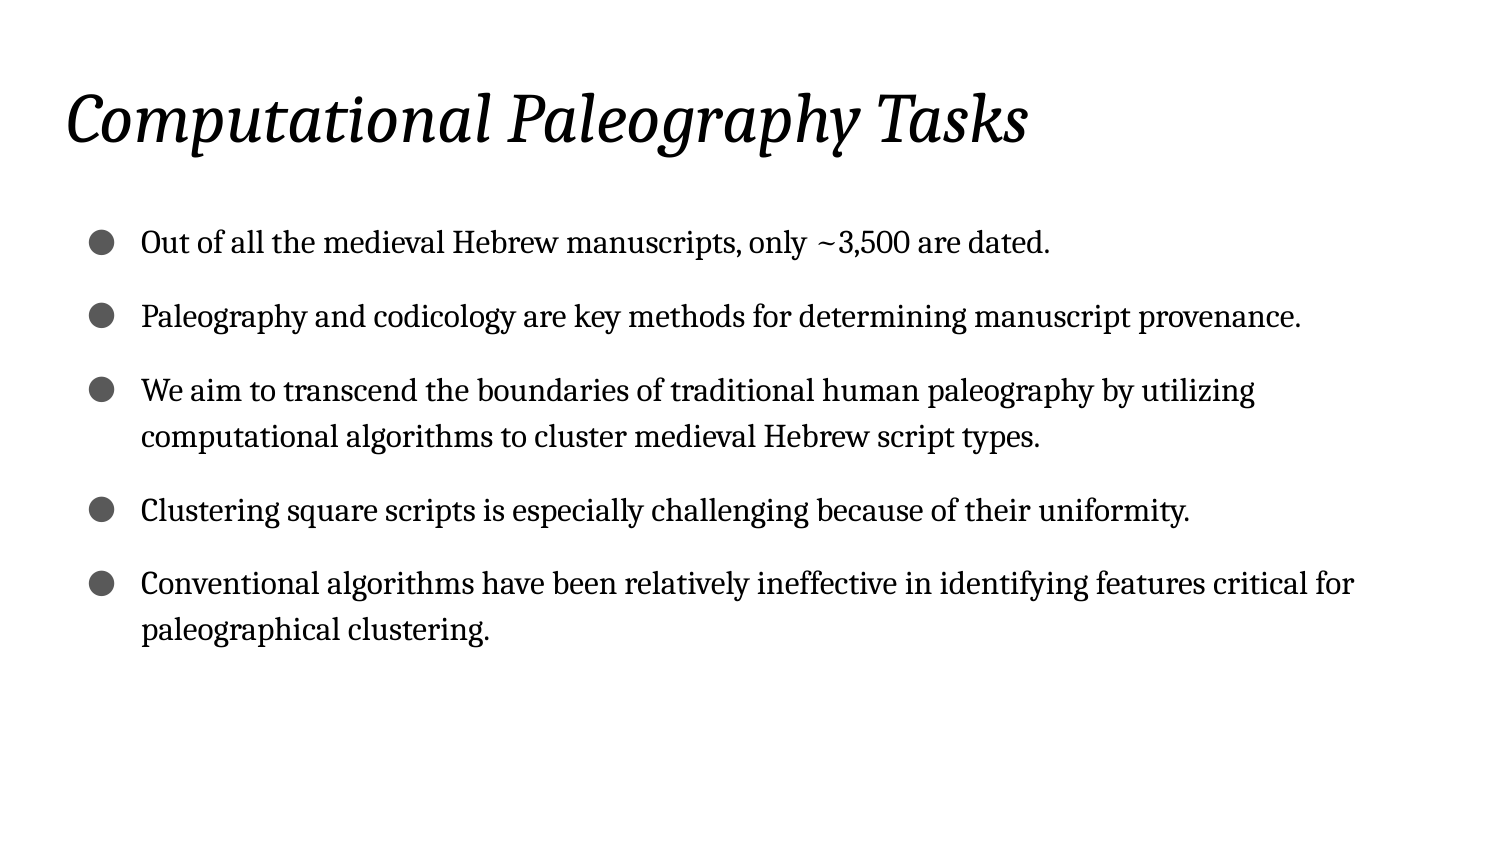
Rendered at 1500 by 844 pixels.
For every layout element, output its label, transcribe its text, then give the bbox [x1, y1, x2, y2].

text_box Out of all the medieval Hebrew manuscripts, only ~3,500 are dated. Paleography and codicology are key methods for determining manuscript provenance. We aim to transcend the boundaries of traditional human paleography by utilizing computational algorithms to cluster medieval Hebrew script types. Clustering square scripts is especially challenging because of their uniformity. Conventional algorithms have been relatively ineffective in identifying features critical for paleographical clustering. [51, 199, 1413, 663]
title Computational Paleography Tasks [51, 56, 1449, 151]
